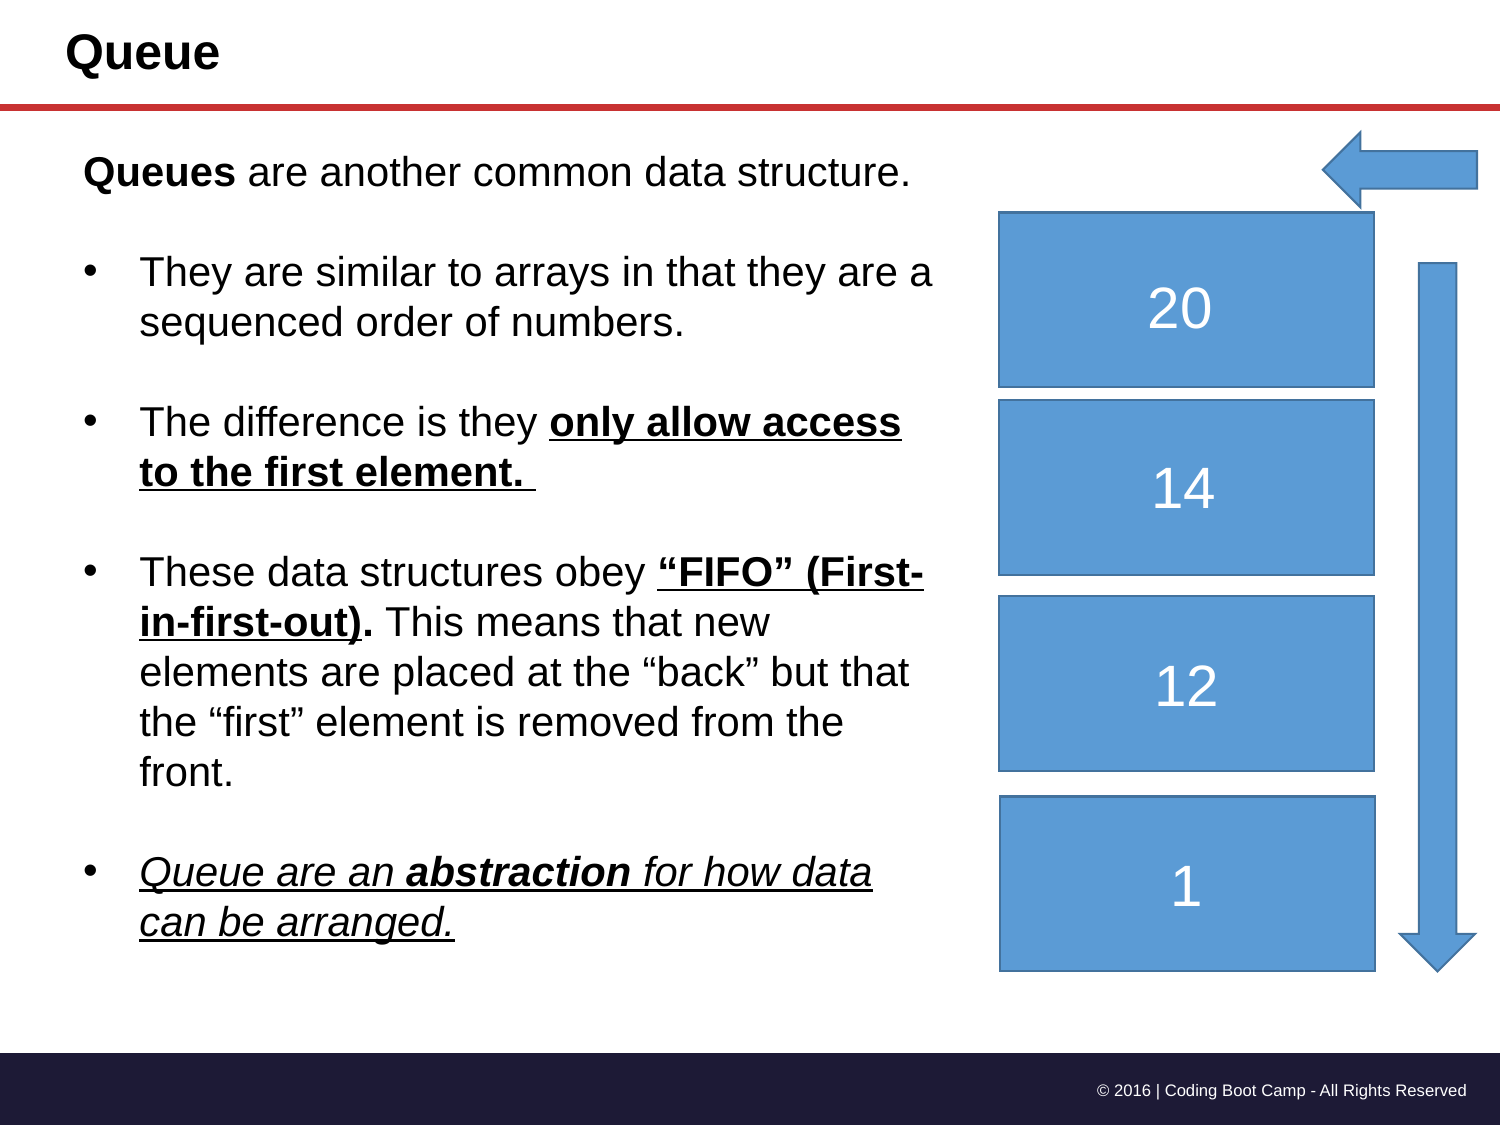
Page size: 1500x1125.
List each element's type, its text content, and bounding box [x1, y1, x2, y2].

text_box [998, 595, 1375, 772]
text_box [1397, 262, 1478, 973]
title Queue [50, 0, 1425, 108]
text_box 1 [1155, 841, 1219, 926]
text_box [999, 795, 1376, 972]
text_box 20 [1132, 263, 1228, 348]
text_box [998, 399, 1375, 576]
text_box [998, 211, 1375, 388]
text_box [1321, 129, 1479, 210]
text_box 14 [1136, 442, 1232, 528]
text_box Queues are another common data structure. They are similar to arrays in that they are a sequenced order of numbers. The difference is they only allow access to the first element. These data structures obey “FIFO” (First-in-first-out). This means that new elements are placed at the “back” but that the “first” element is removed from the front. Queue are an abstraction for how data can be arranged. [68, 137, 950, 953]
text_box 12 [1139, 641, 1235, 726]
